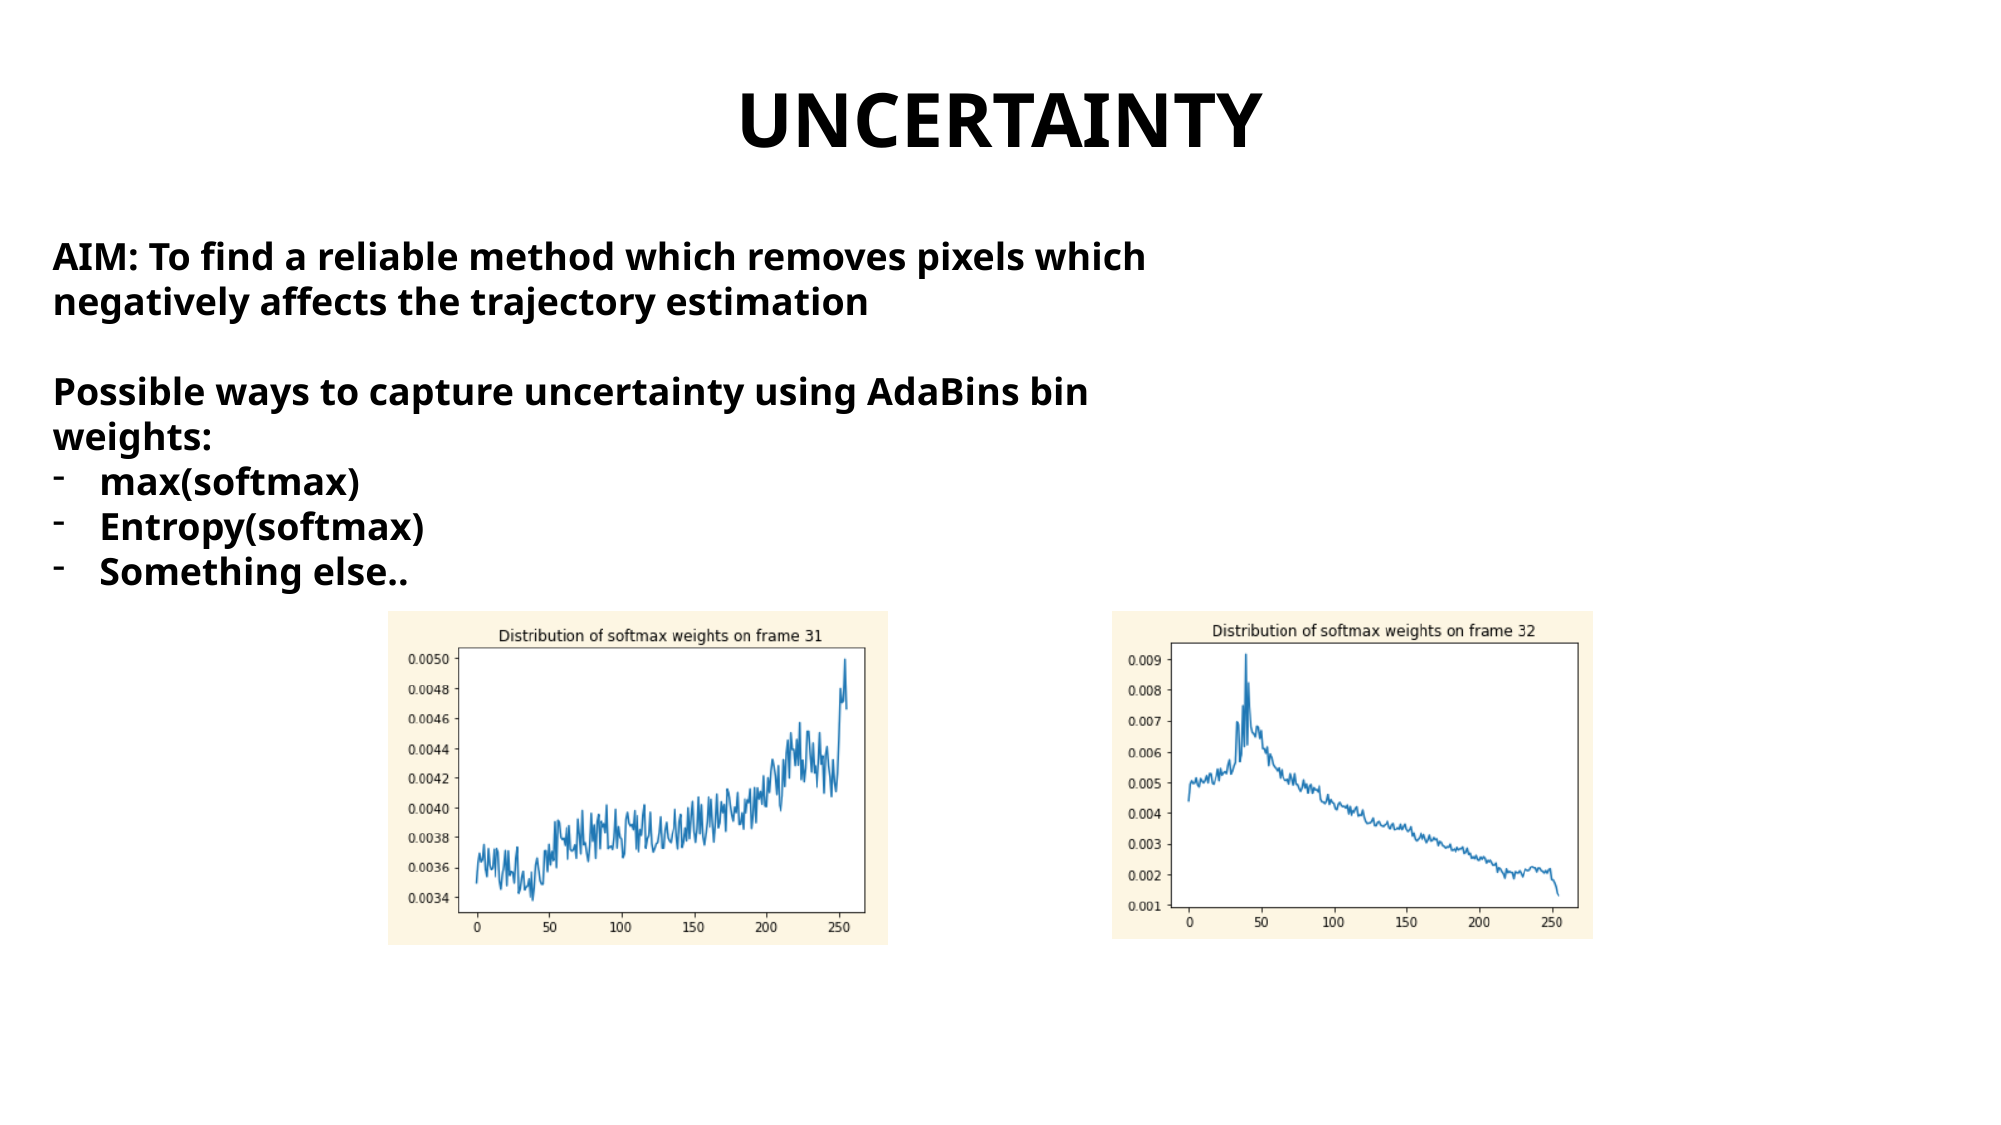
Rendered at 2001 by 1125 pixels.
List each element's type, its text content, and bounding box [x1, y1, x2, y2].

text_box AIM: To find a reliable method which removes pixels which negatively affects the trajectory estimation Possible ways to capture uncertainty using AdaBins bin weights: max(softmax) Entropy(softmax) Something else.. [37, 225, 1215, 601]
picture [388, 611, 888, 945]
picture [1112, 611, 1593, 940]
title uncertainty [37, 75, 1963, 179]
